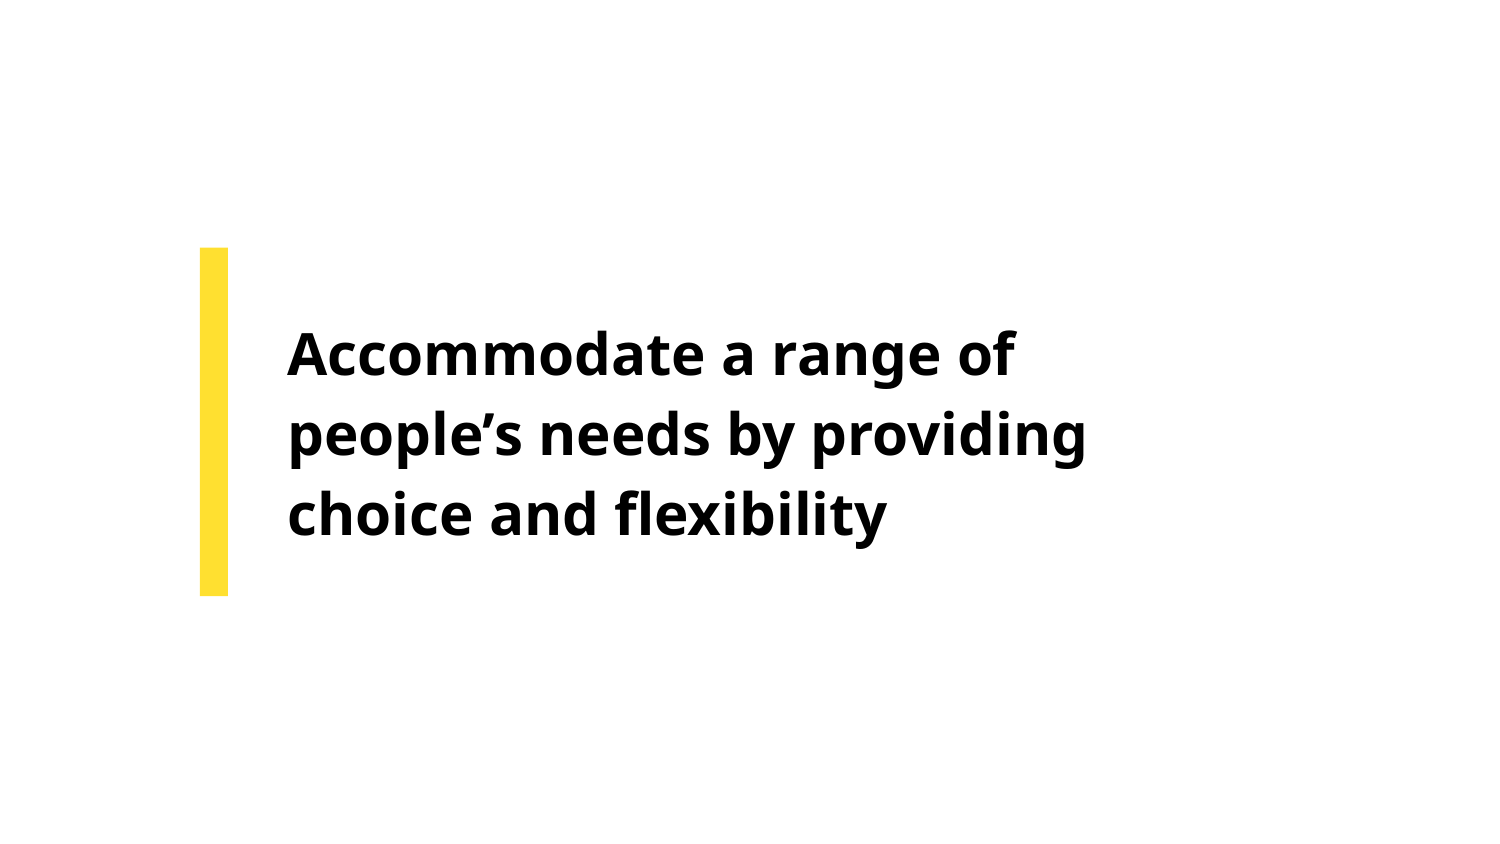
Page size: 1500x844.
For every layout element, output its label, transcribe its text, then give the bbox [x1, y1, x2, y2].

title Accommodate a range of people’s needs by providing choice and flexibility [272, 291, 1266, 400]
